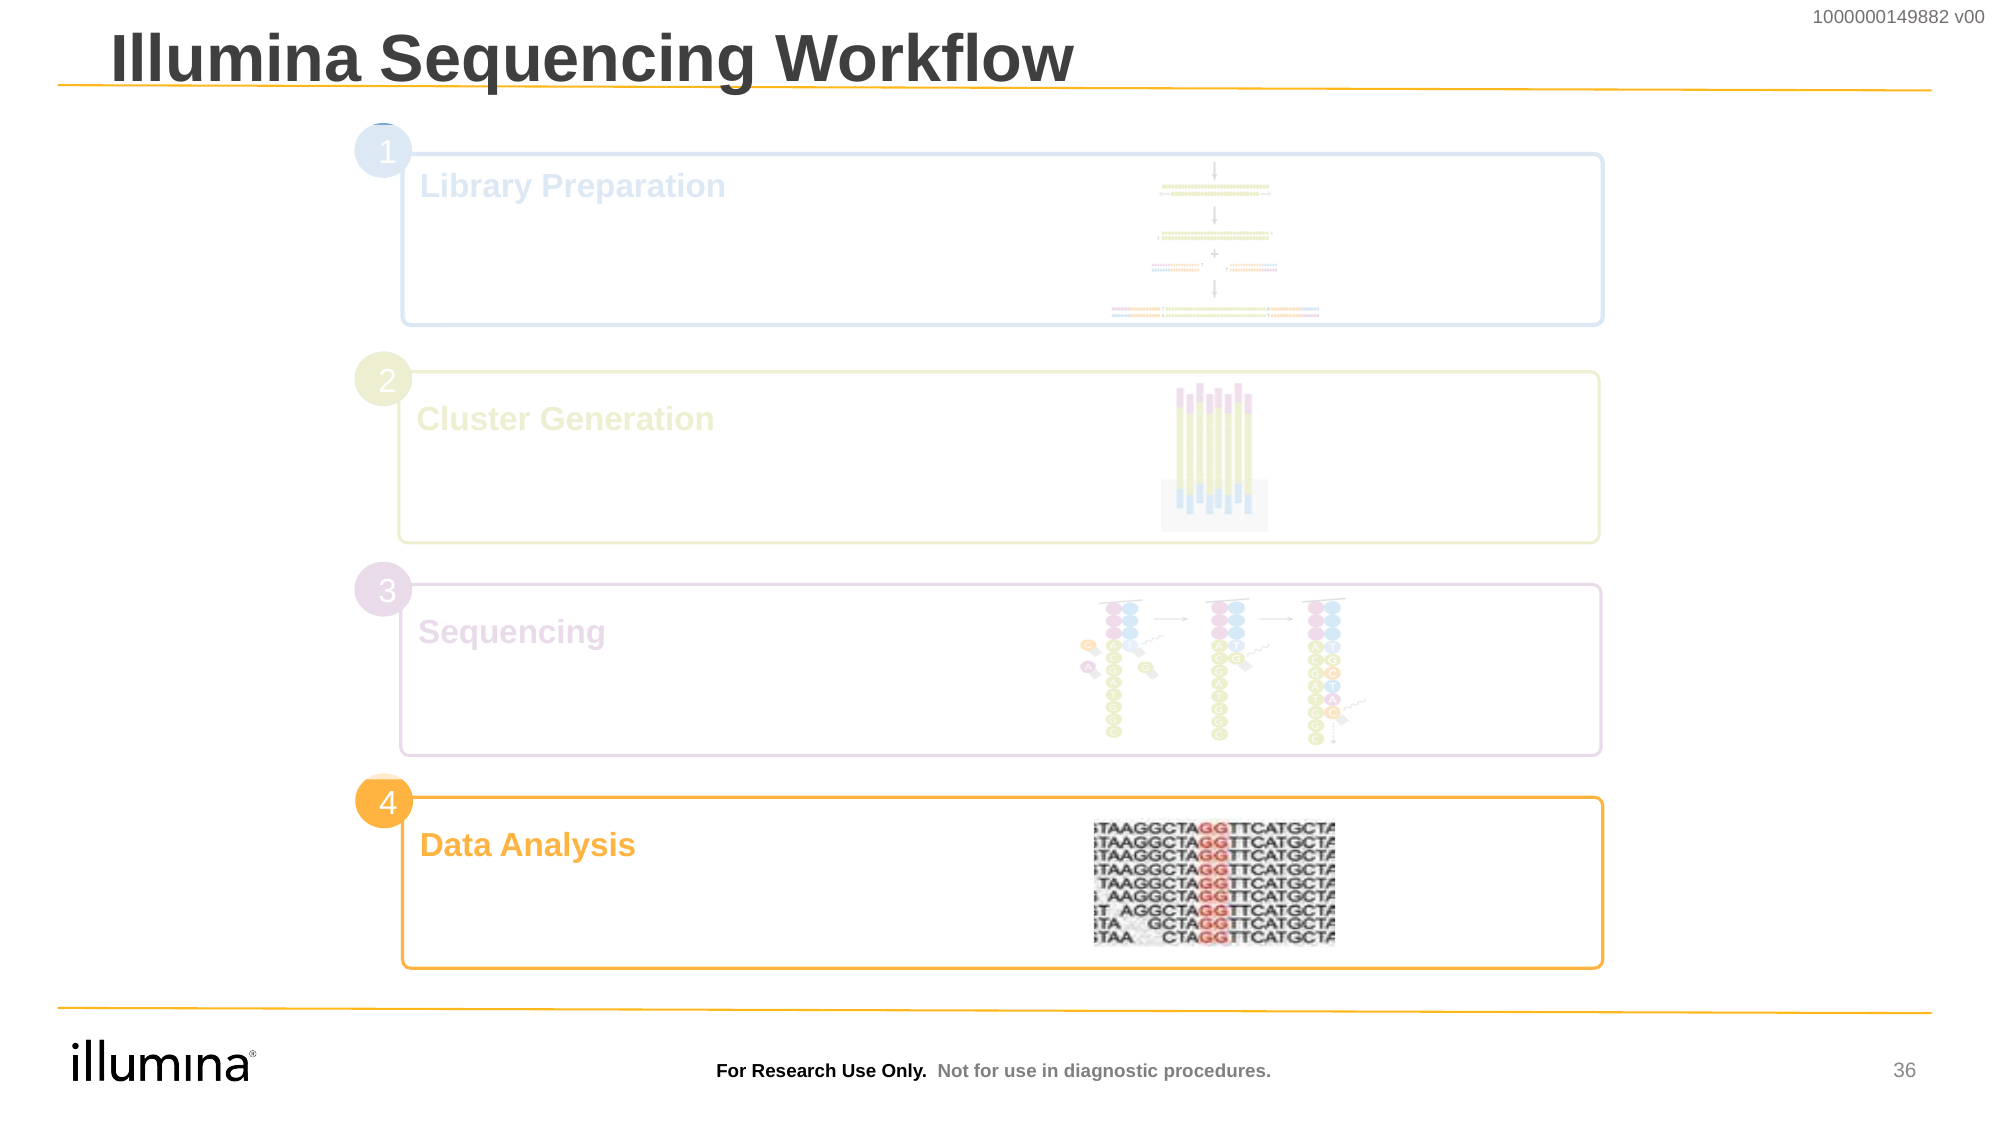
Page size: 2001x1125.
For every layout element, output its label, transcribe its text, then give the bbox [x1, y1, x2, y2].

slide_number ‹#› [1481, 735, 1932, 1125]
picture [70, 1037, 258, 1083]
picture [1093, 818, 1336, 947]
text_box [271, 125, 1629, 780]
footer For Research Use Only. Not for use in diagnostic procedures. [656, 1029, 1332, 1090]
